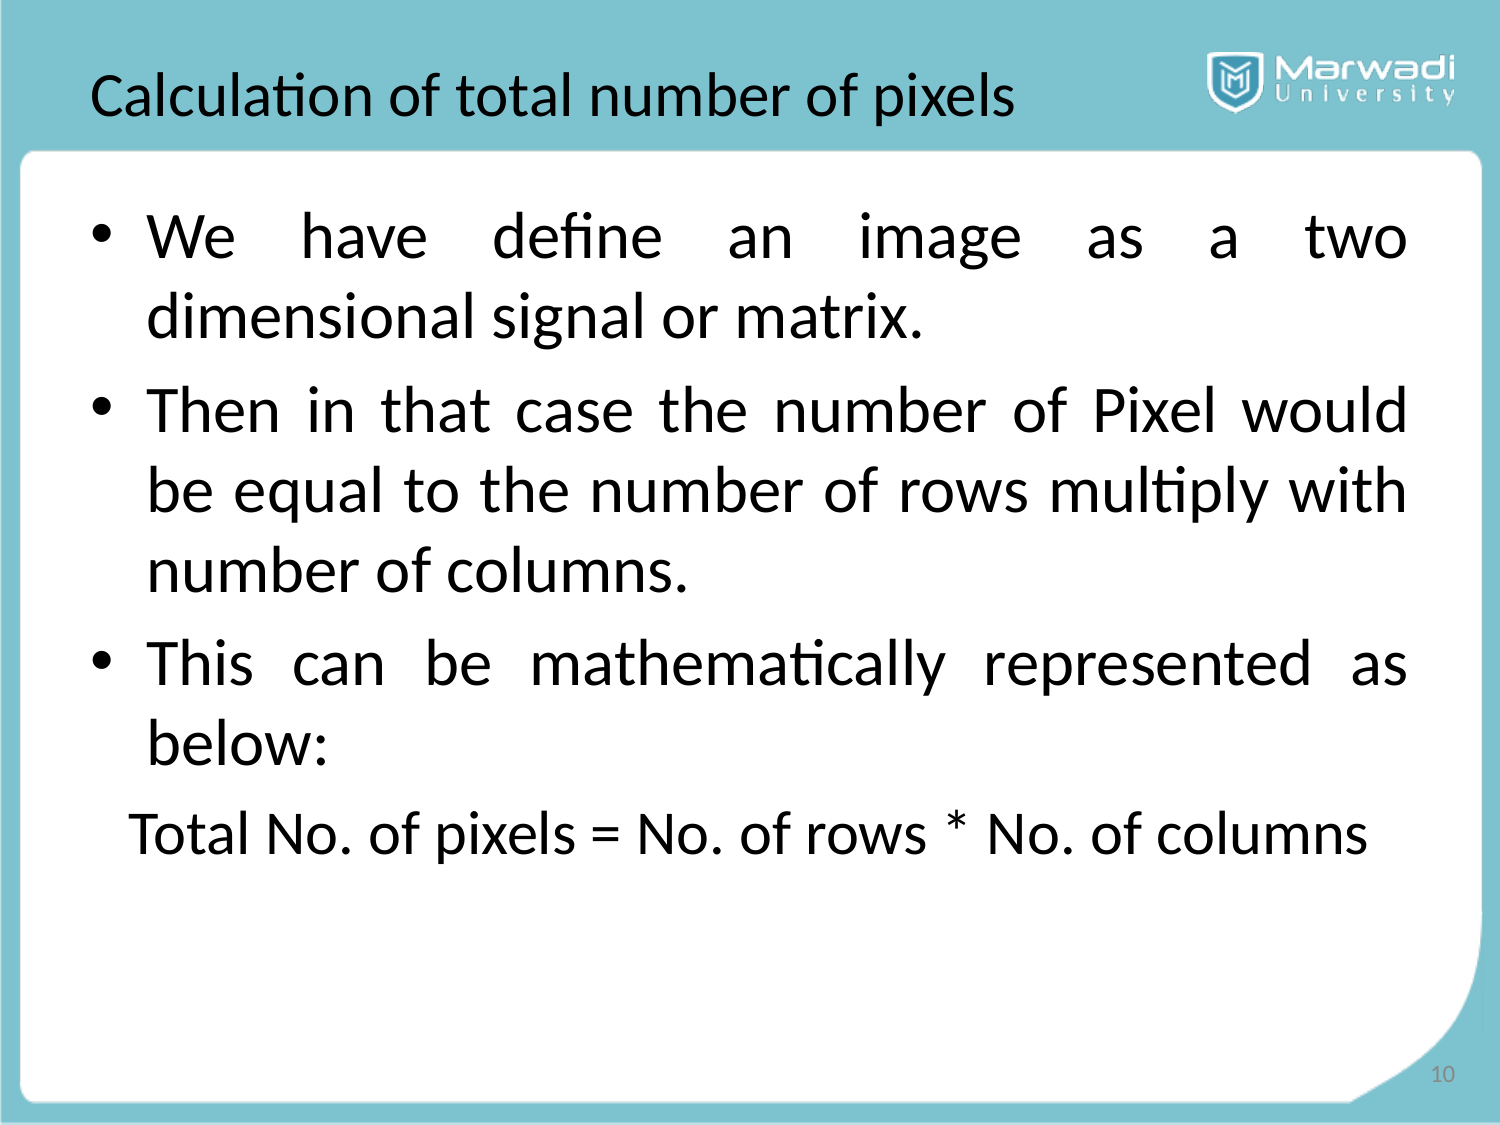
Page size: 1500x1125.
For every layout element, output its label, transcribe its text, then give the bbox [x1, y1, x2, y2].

list We have define an image as a two dimensional signal or matrix. Then in that case the number of Pixel would be equal to the number of rows multiply with number of columns. This can be mathematically represented as below: Total No. of pixels = No. of rows * No. of columns [75, 184, 1425, 1005]
picture [0, 0, 1500, 1125]
title Calculation of total number of pixels [75, 45, 1425, 138]
slide_number 10 [1120, 1042, 1471, 1103]
